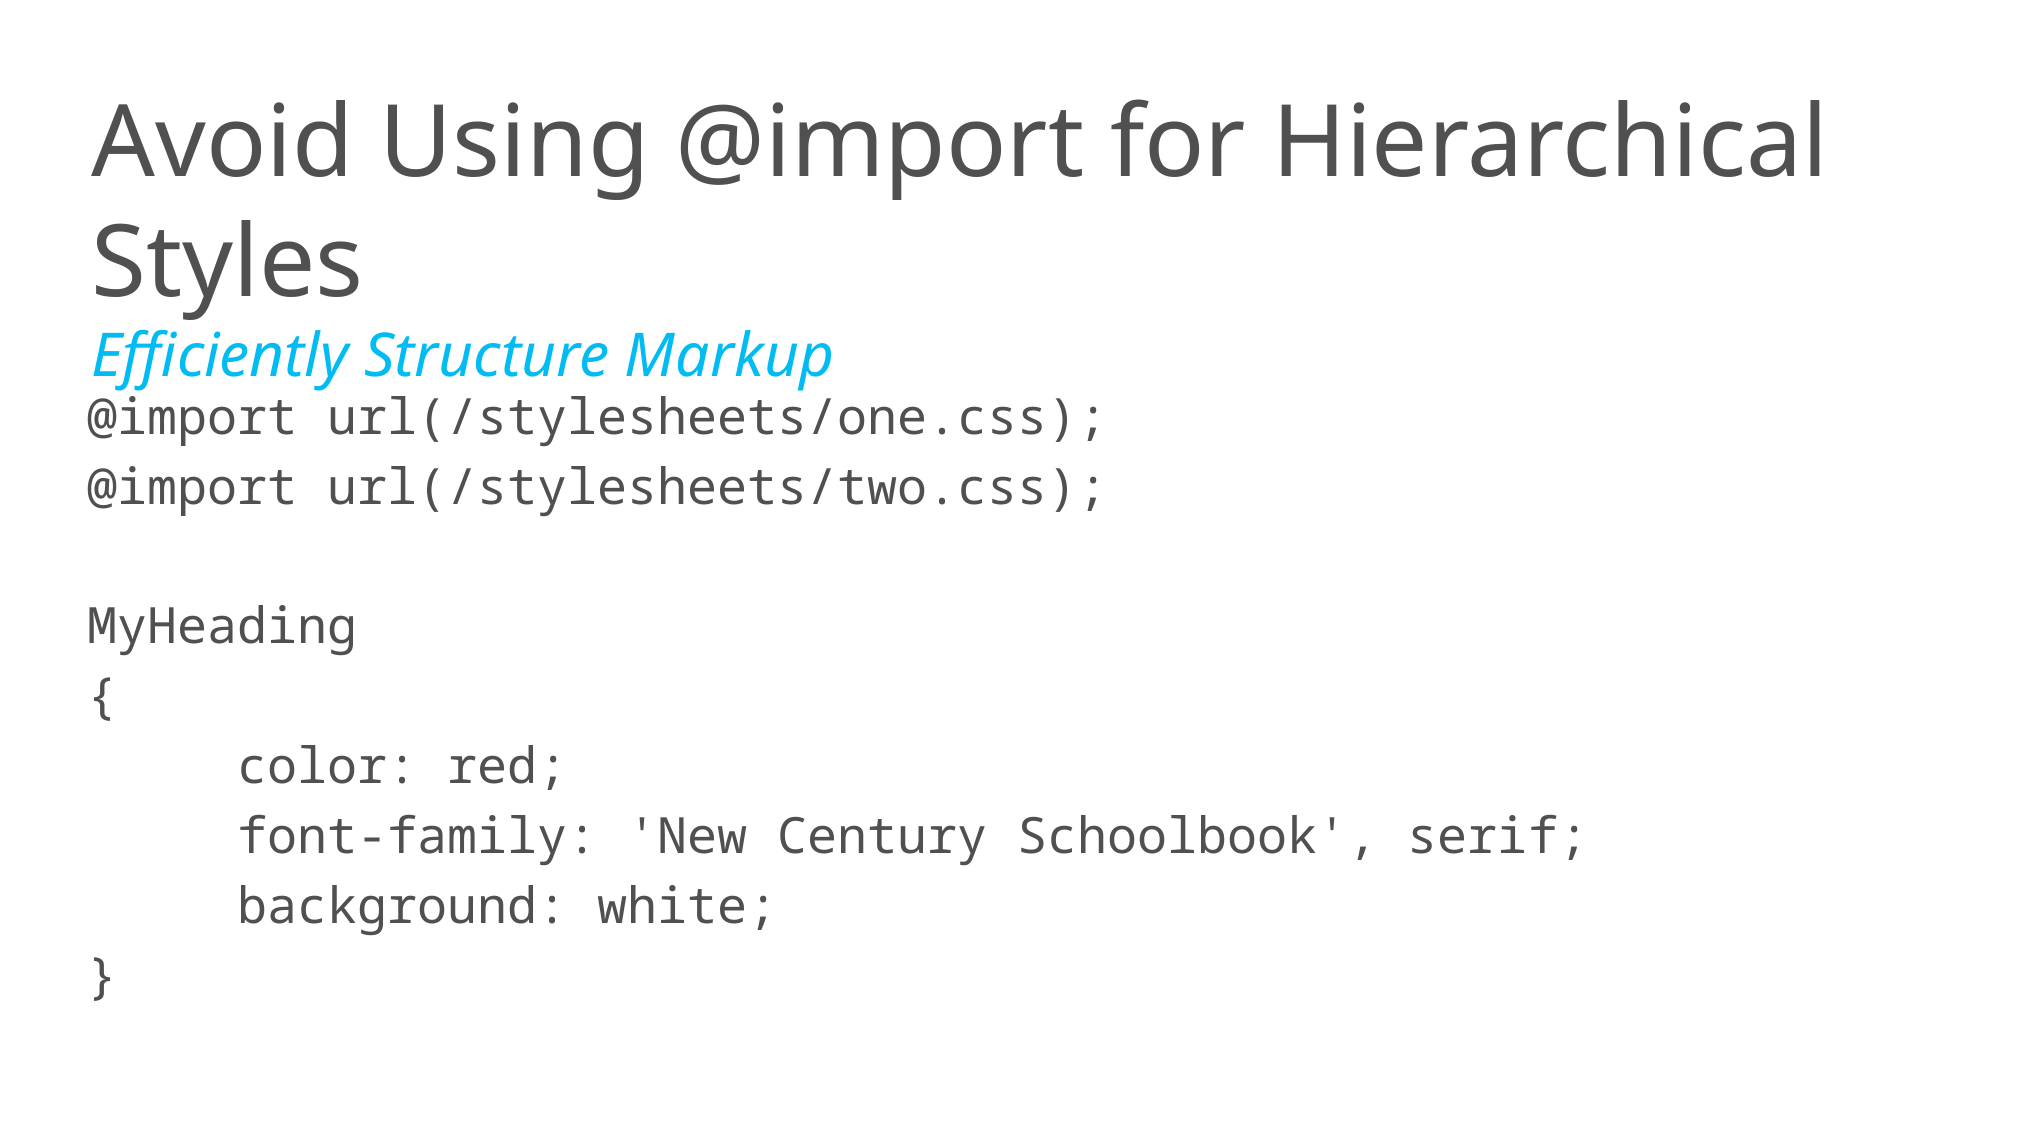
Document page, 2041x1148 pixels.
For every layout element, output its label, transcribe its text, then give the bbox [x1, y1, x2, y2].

text_box Avoid Using @import for Hierarchical Styles Efficiently Structure Markup [91, 76, 1928, 198]
text_box @import url(/stylesheets/one.css); @import url(/stylesheets/two.css); MyHeading { color: red; font-family: 'New Century Schoolbook', serif; background: white; } [57, 360, 1870, 612]
